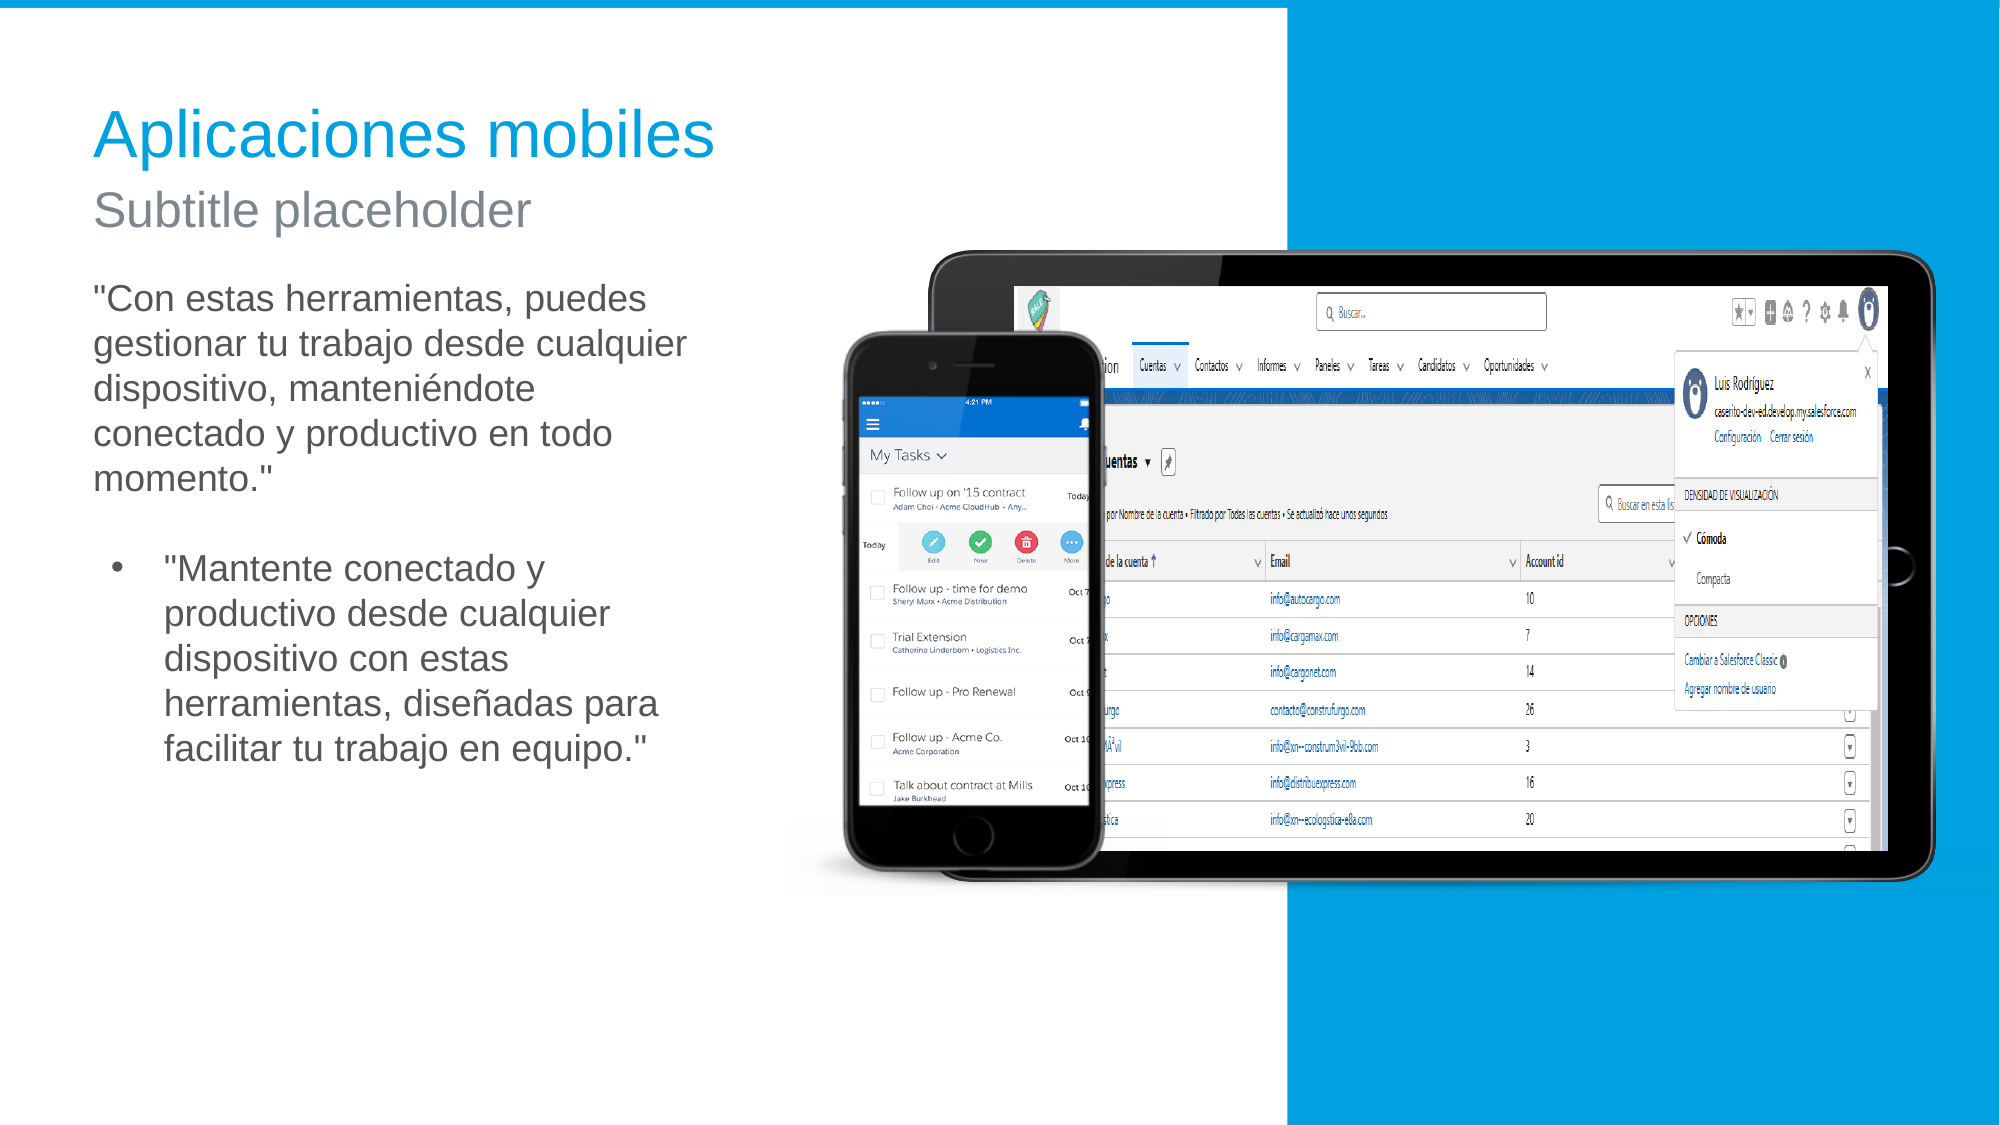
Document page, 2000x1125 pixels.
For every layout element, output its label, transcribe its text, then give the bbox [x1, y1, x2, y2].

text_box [788, 320, 1166, 898]
picture [1014, 286, 1888, 851]
list Subtitle placeholder [93, 177, 1196, 815]
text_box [823, 250, 2000, 898]
title Aplicaciones mobiles [93, 10, 1197, 174]
list "Con estas herramientas, puedes gestionar tu trabajo desde cualquier dispositivo, manteniéndote conectado y productivo en todo momento." "Mantente conectado y productivo desde cualquier dispositivo con estas herramientas, diseñadas para facilitar tu trabajo en equipo." [93, 195, 704, 848]
